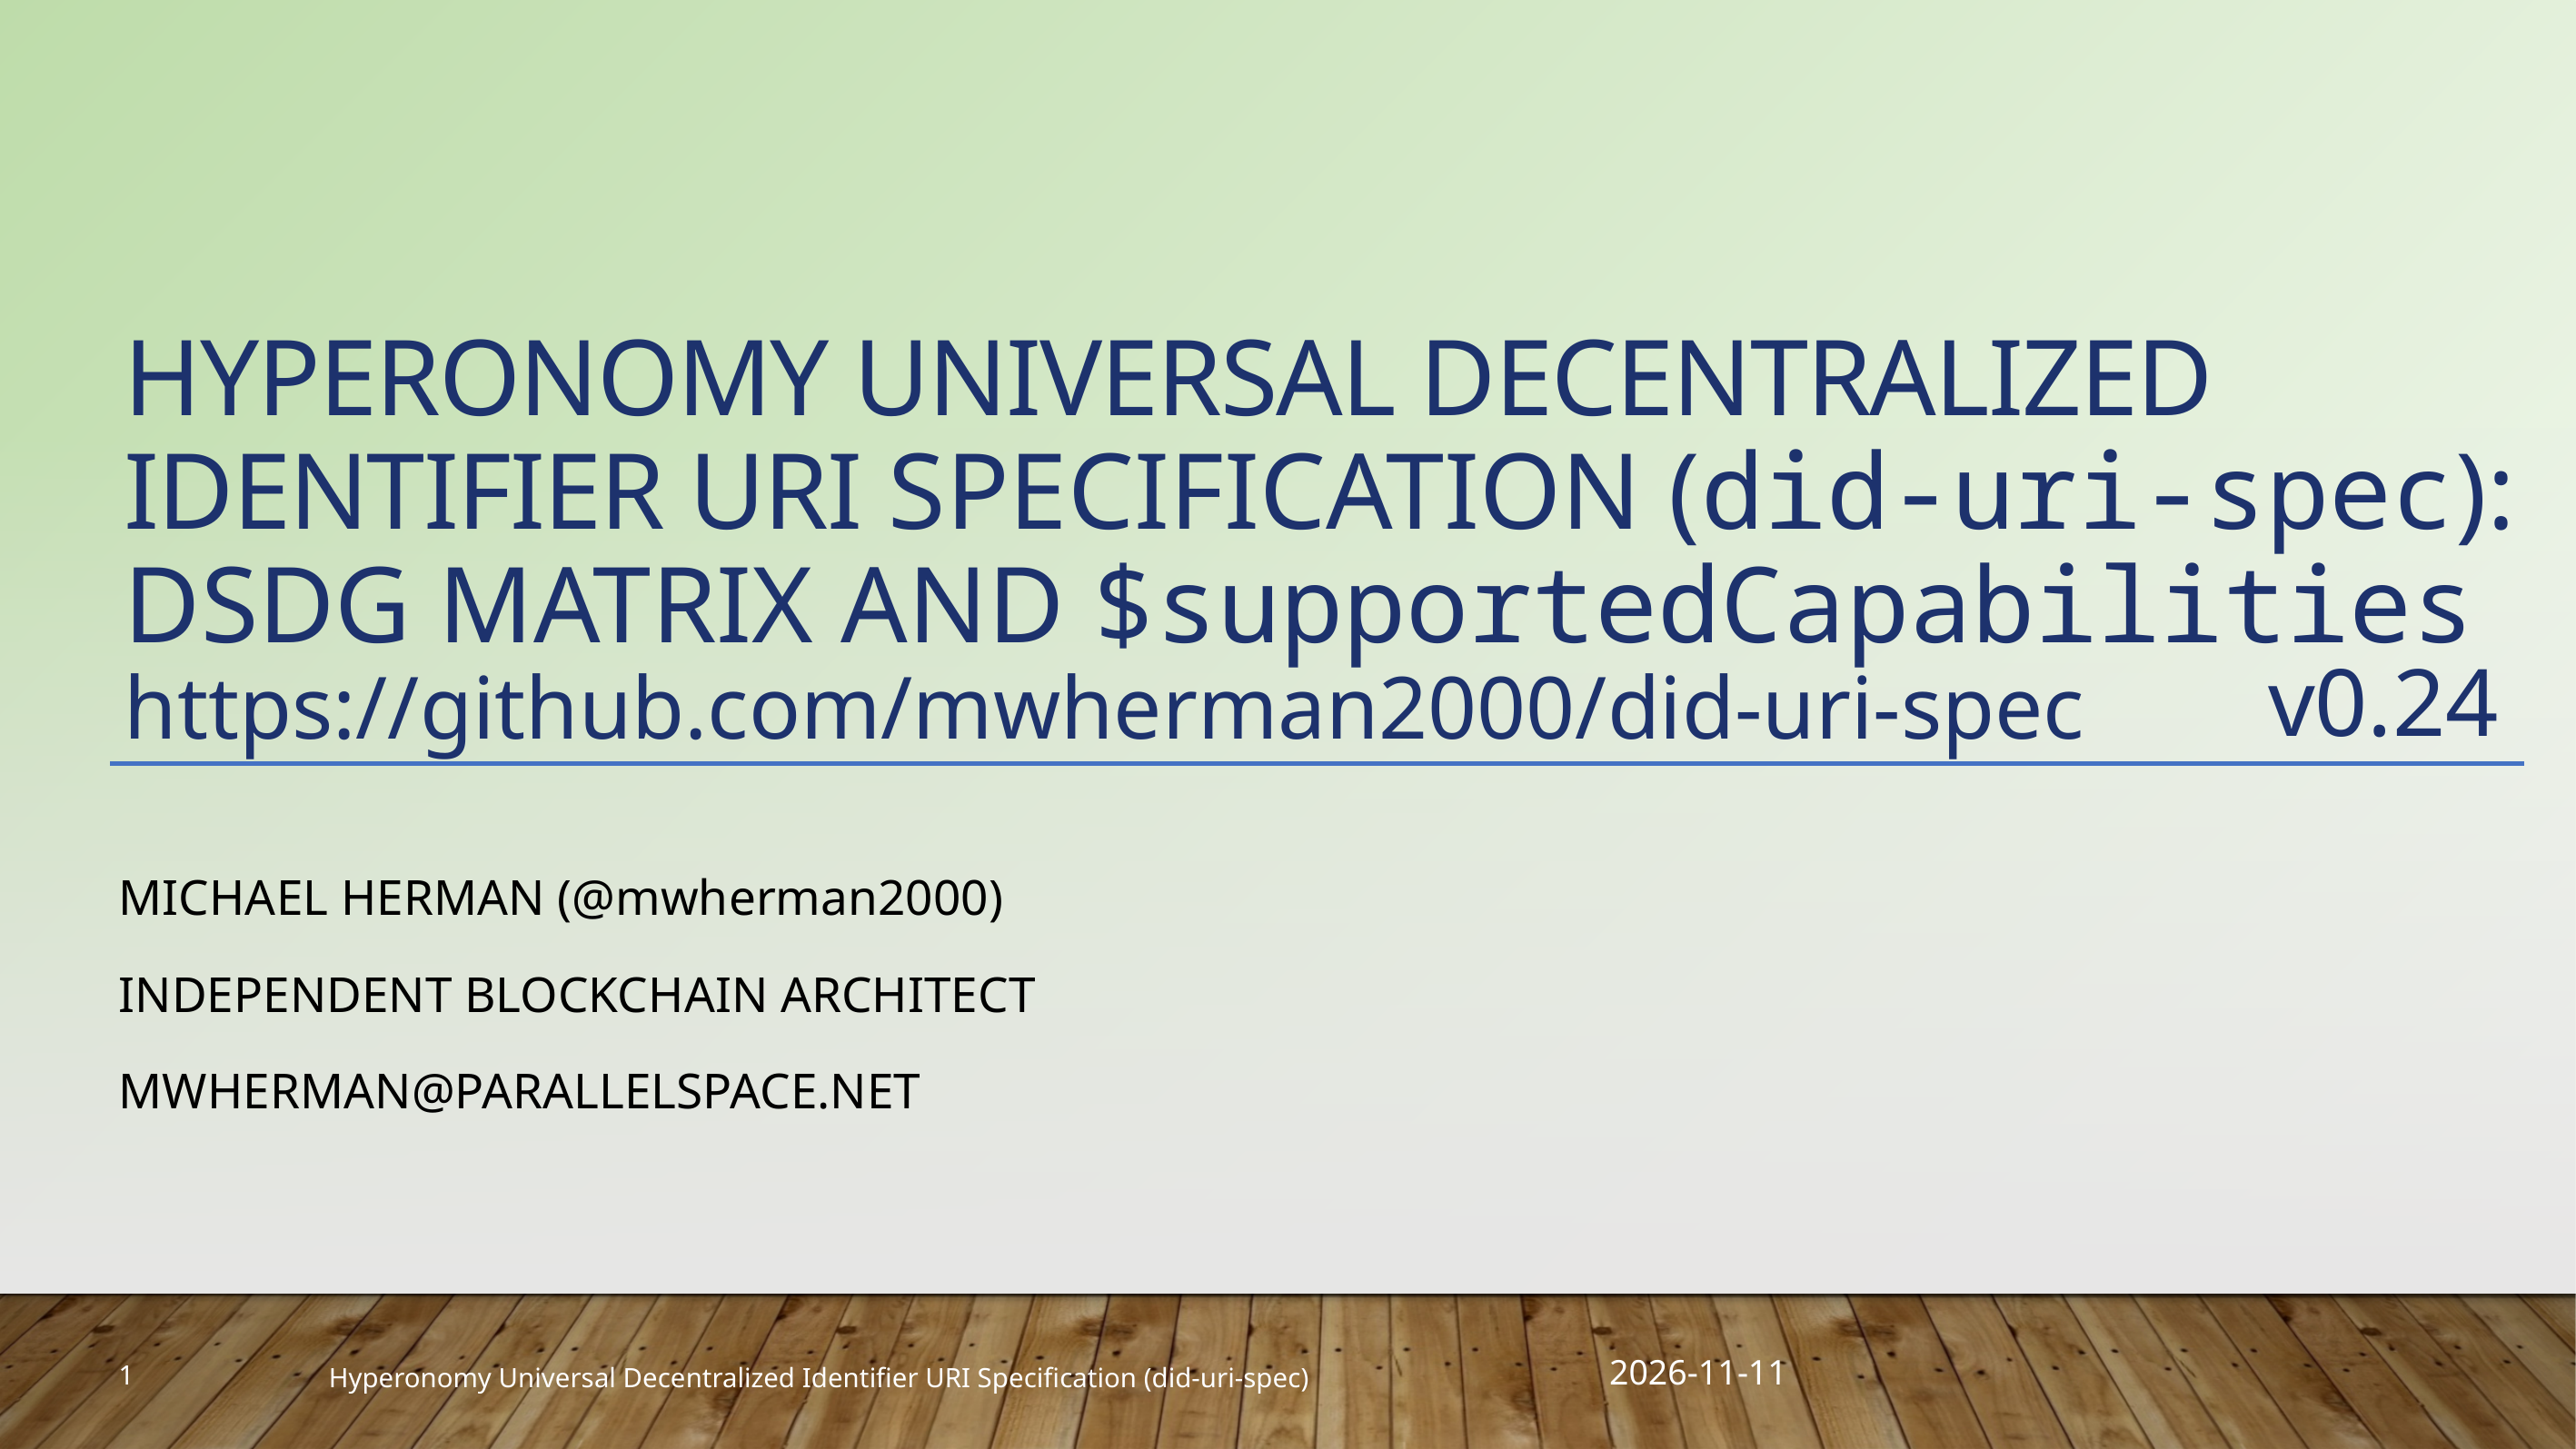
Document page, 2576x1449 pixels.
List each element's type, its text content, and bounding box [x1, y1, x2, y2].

slide_number 1 [104, 1344, 280, 1410]
subtitle Michael Herman (@mwherman2000) Independent Blockchain Architect mwherman@parallelspace.net [104, 841, 2333, 1158]
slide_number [1596, 1344, 2471, 1409]
text_box v0.24 [2254, 636, 2512, 761]
picture [0, 1294, 2576, 1449]
title Hyperonomy Universal Decentralized Identifier URI Specification (did-uri-spec): DSDG Matrix and $supportedCapabilities https://github.com/mwherman2000/did-uri-spec [110, 78, 2576, 759]
